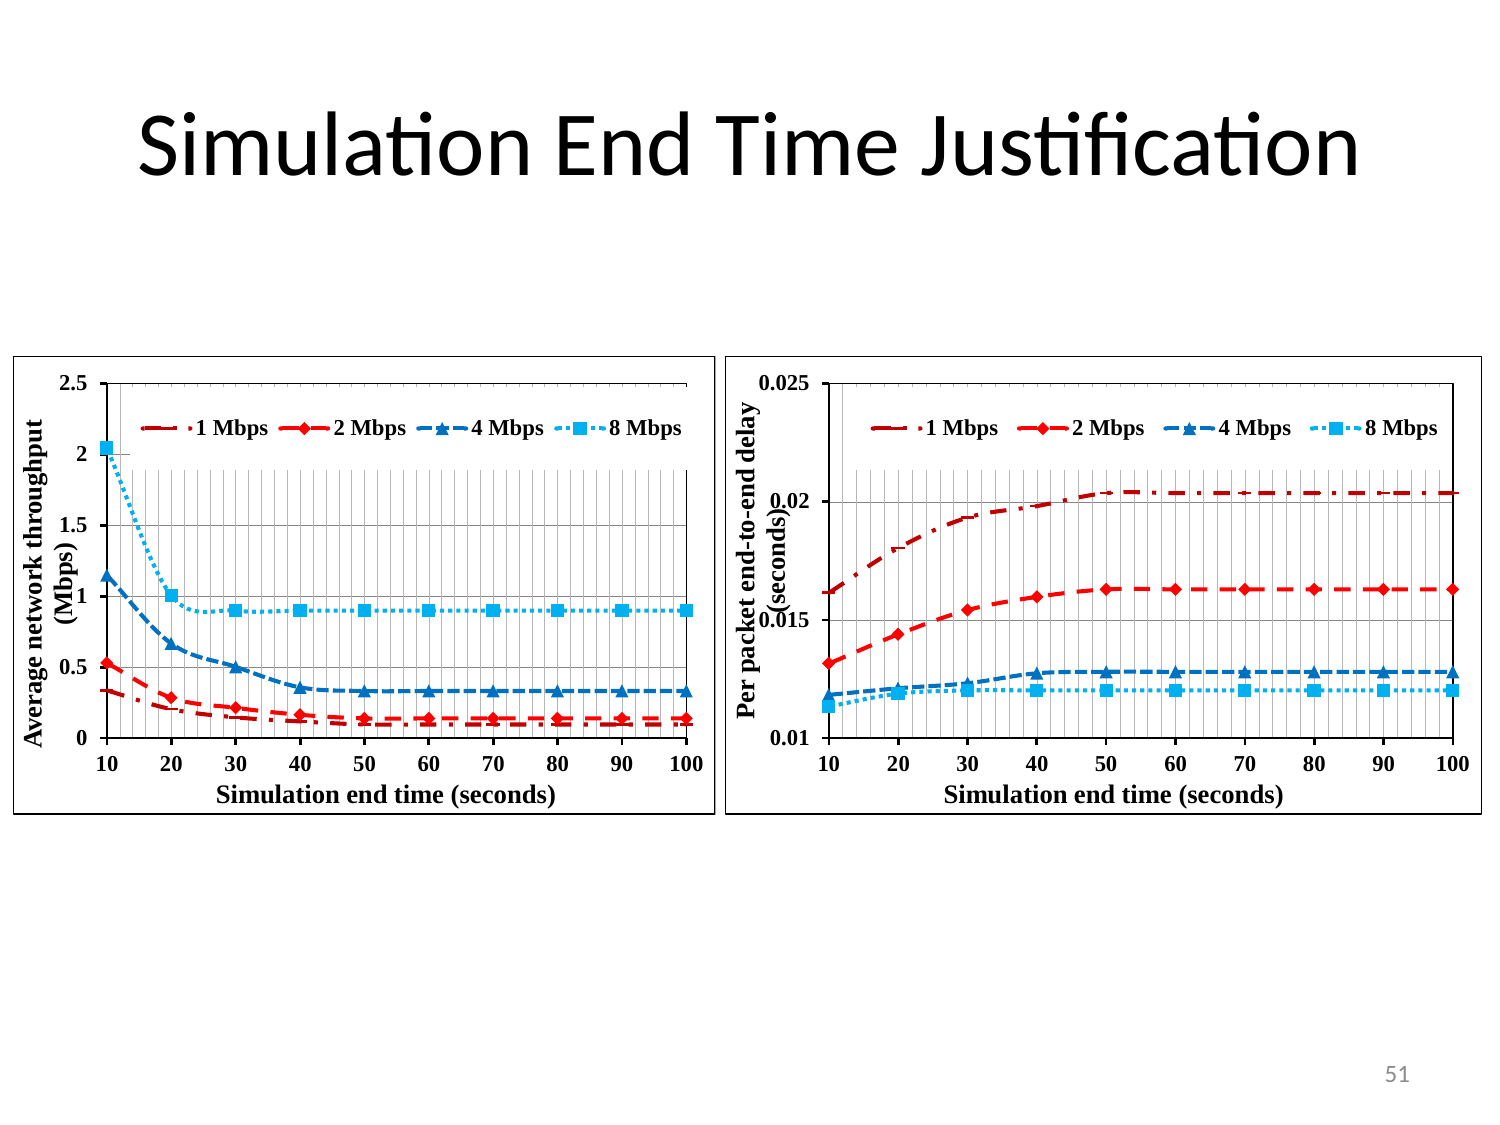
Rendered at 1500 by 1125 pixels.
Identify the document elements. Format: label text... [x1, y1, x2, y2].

picture [12, 355, 716, 815]
slide_number 51 [1074, 1042, 1425, 1103]
title Simulation End Time Justification [75, 45, 1425, 233]
picture [724, 355, 1483, 815]
